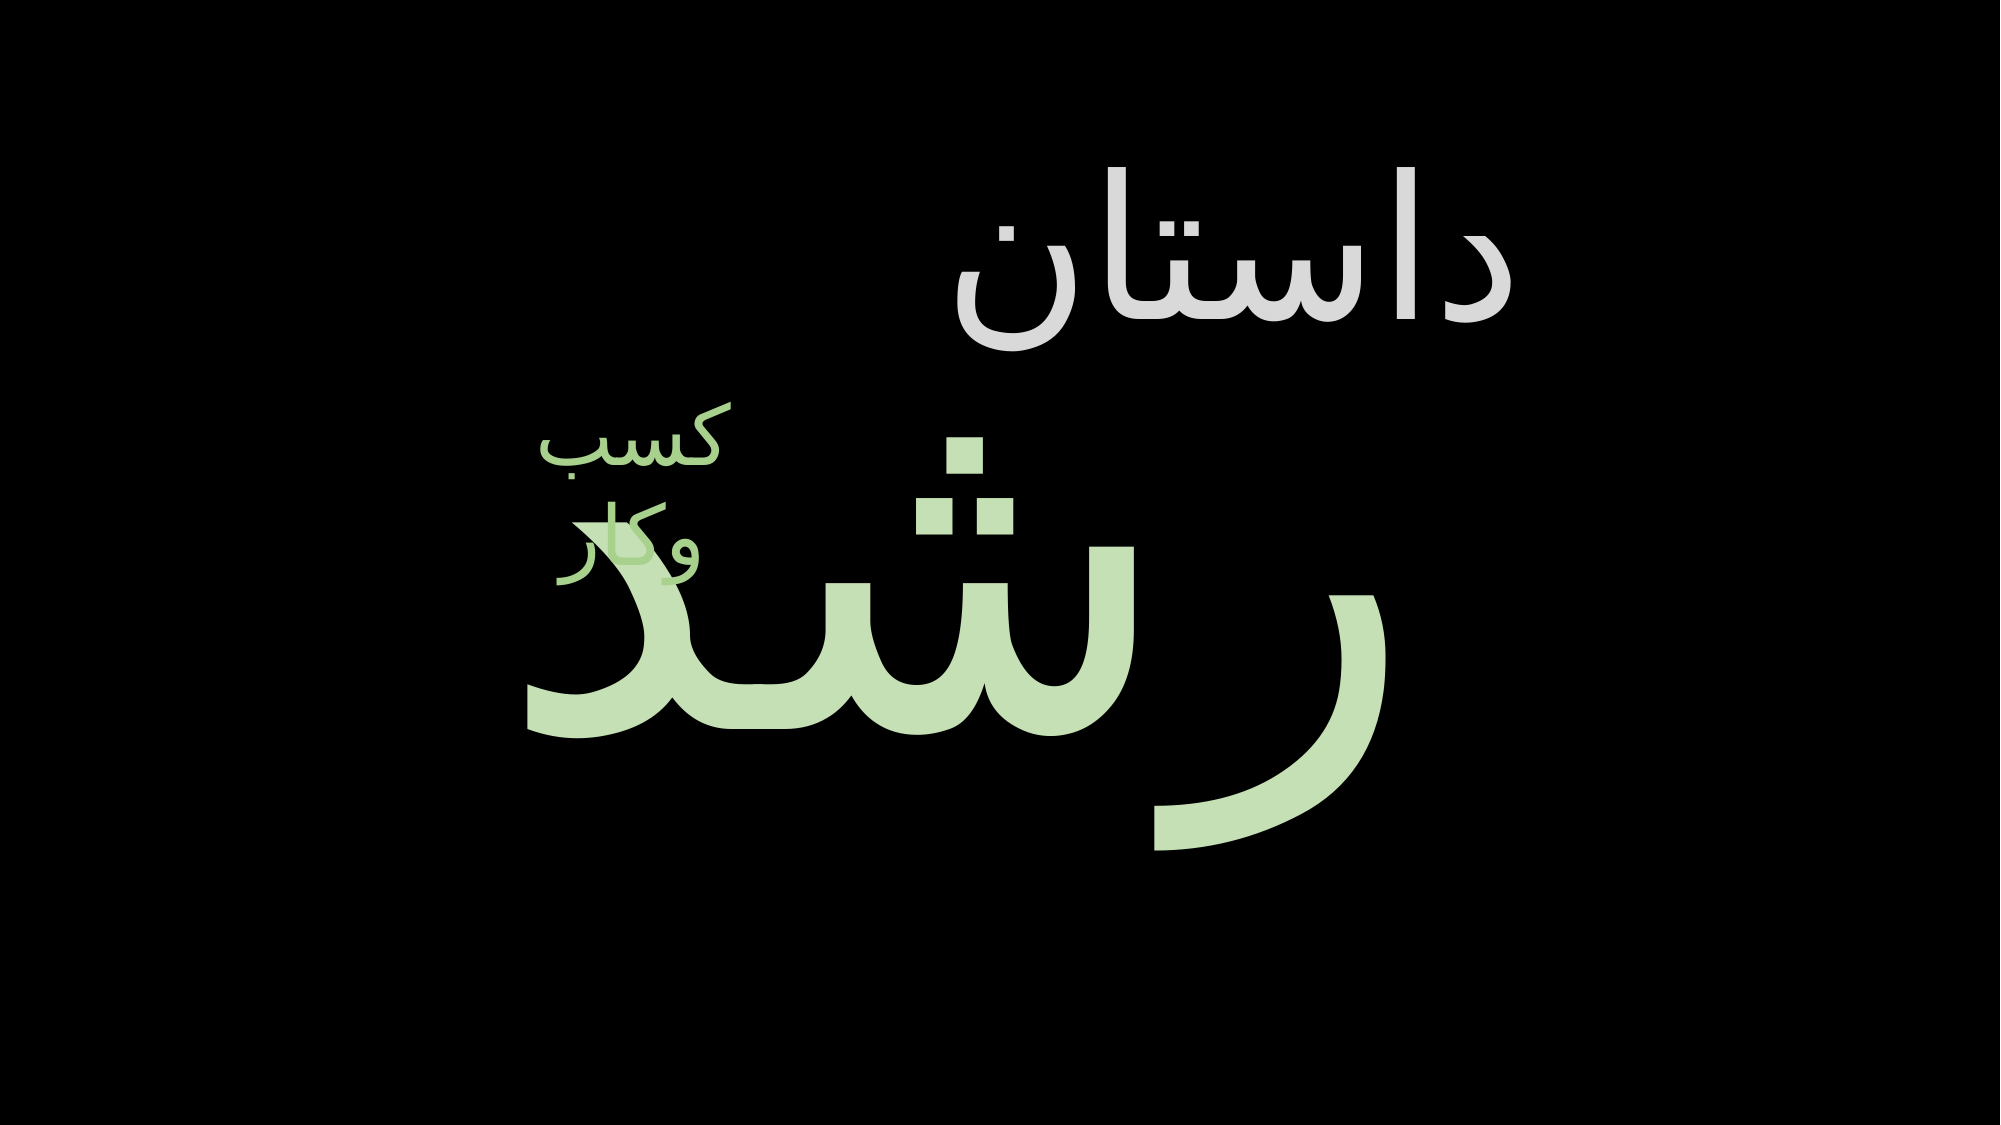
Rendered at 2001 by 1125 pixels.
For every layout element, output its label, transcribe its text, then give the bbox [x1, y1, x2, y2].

text_box کسب وکار [520, 374, 746, 590]
text_box رشد [0, 223, 1958, 836]
text_box داستان [928, 111, 1539, 367]
